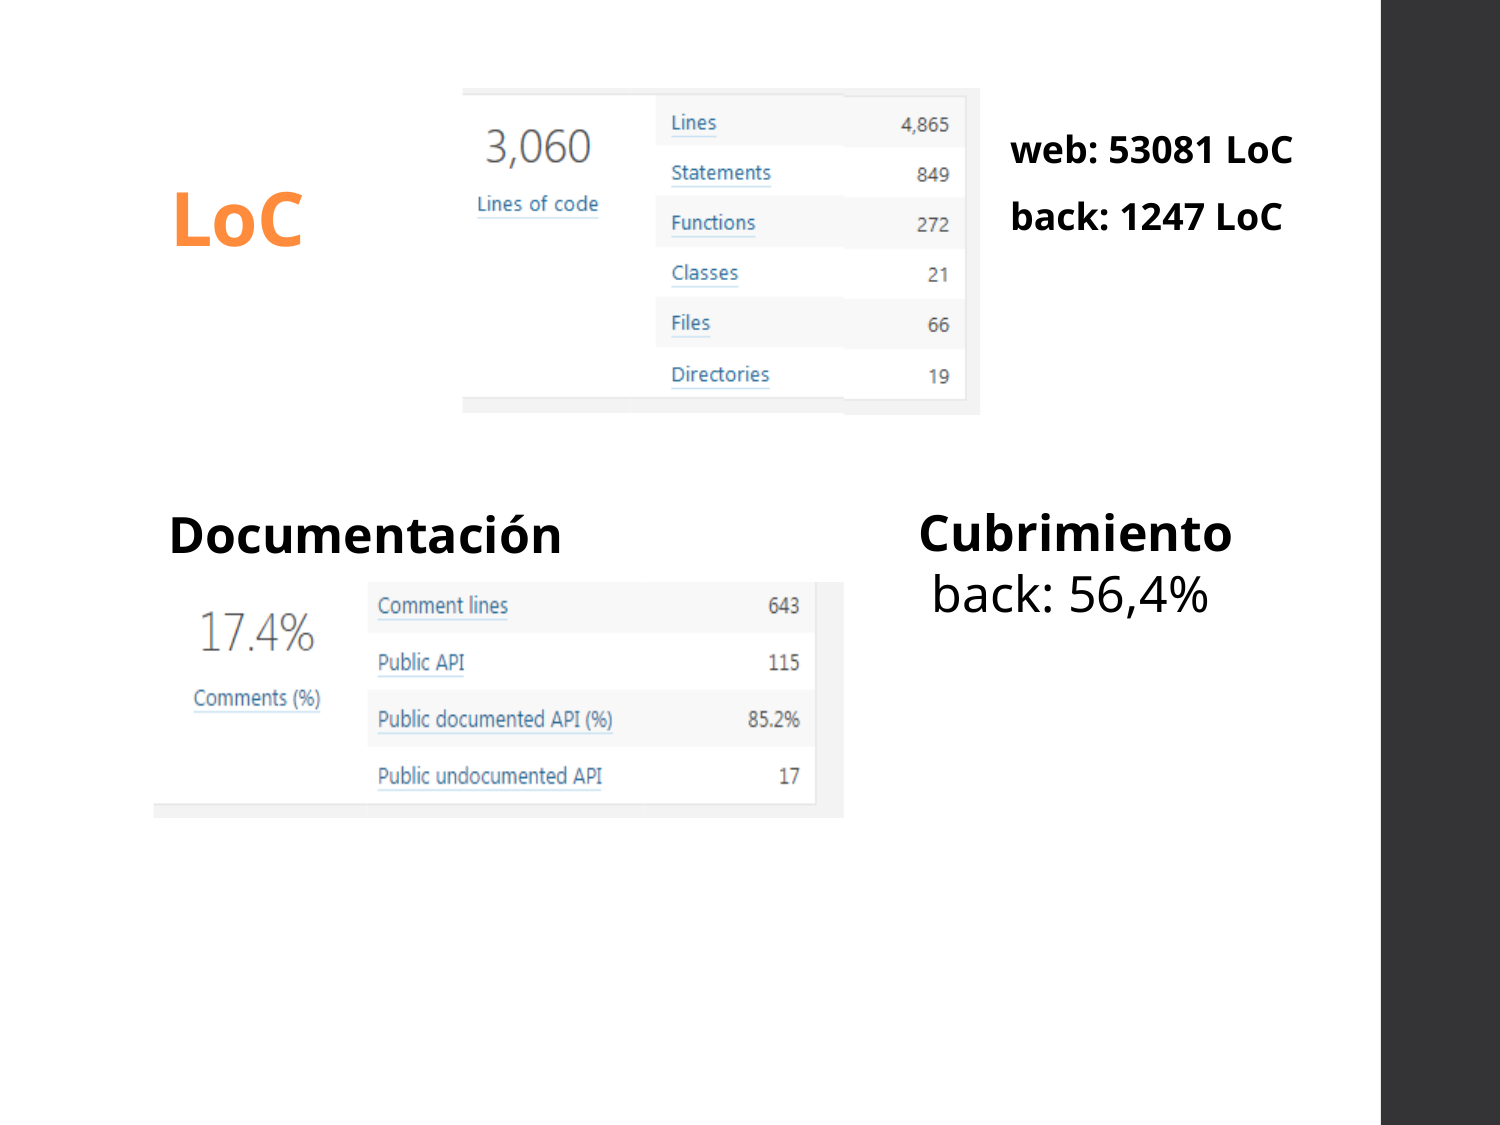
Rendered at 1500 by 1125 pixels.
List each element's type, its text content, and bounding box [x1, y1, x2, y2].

list Cubrimiento back: 56,4% [888, 491, 1439, 742]
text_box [153, 581, 844, 818]
text_box back: 1247 LoC [995, 177, 1500, 326]
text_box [462, 87, 981, 416]
text_box Documentación [153, 488, 1415, 637]
text_box web: 53081 LoC [995, 110, 1500, 177]
title LoC [155, 60, 1348, 278]
